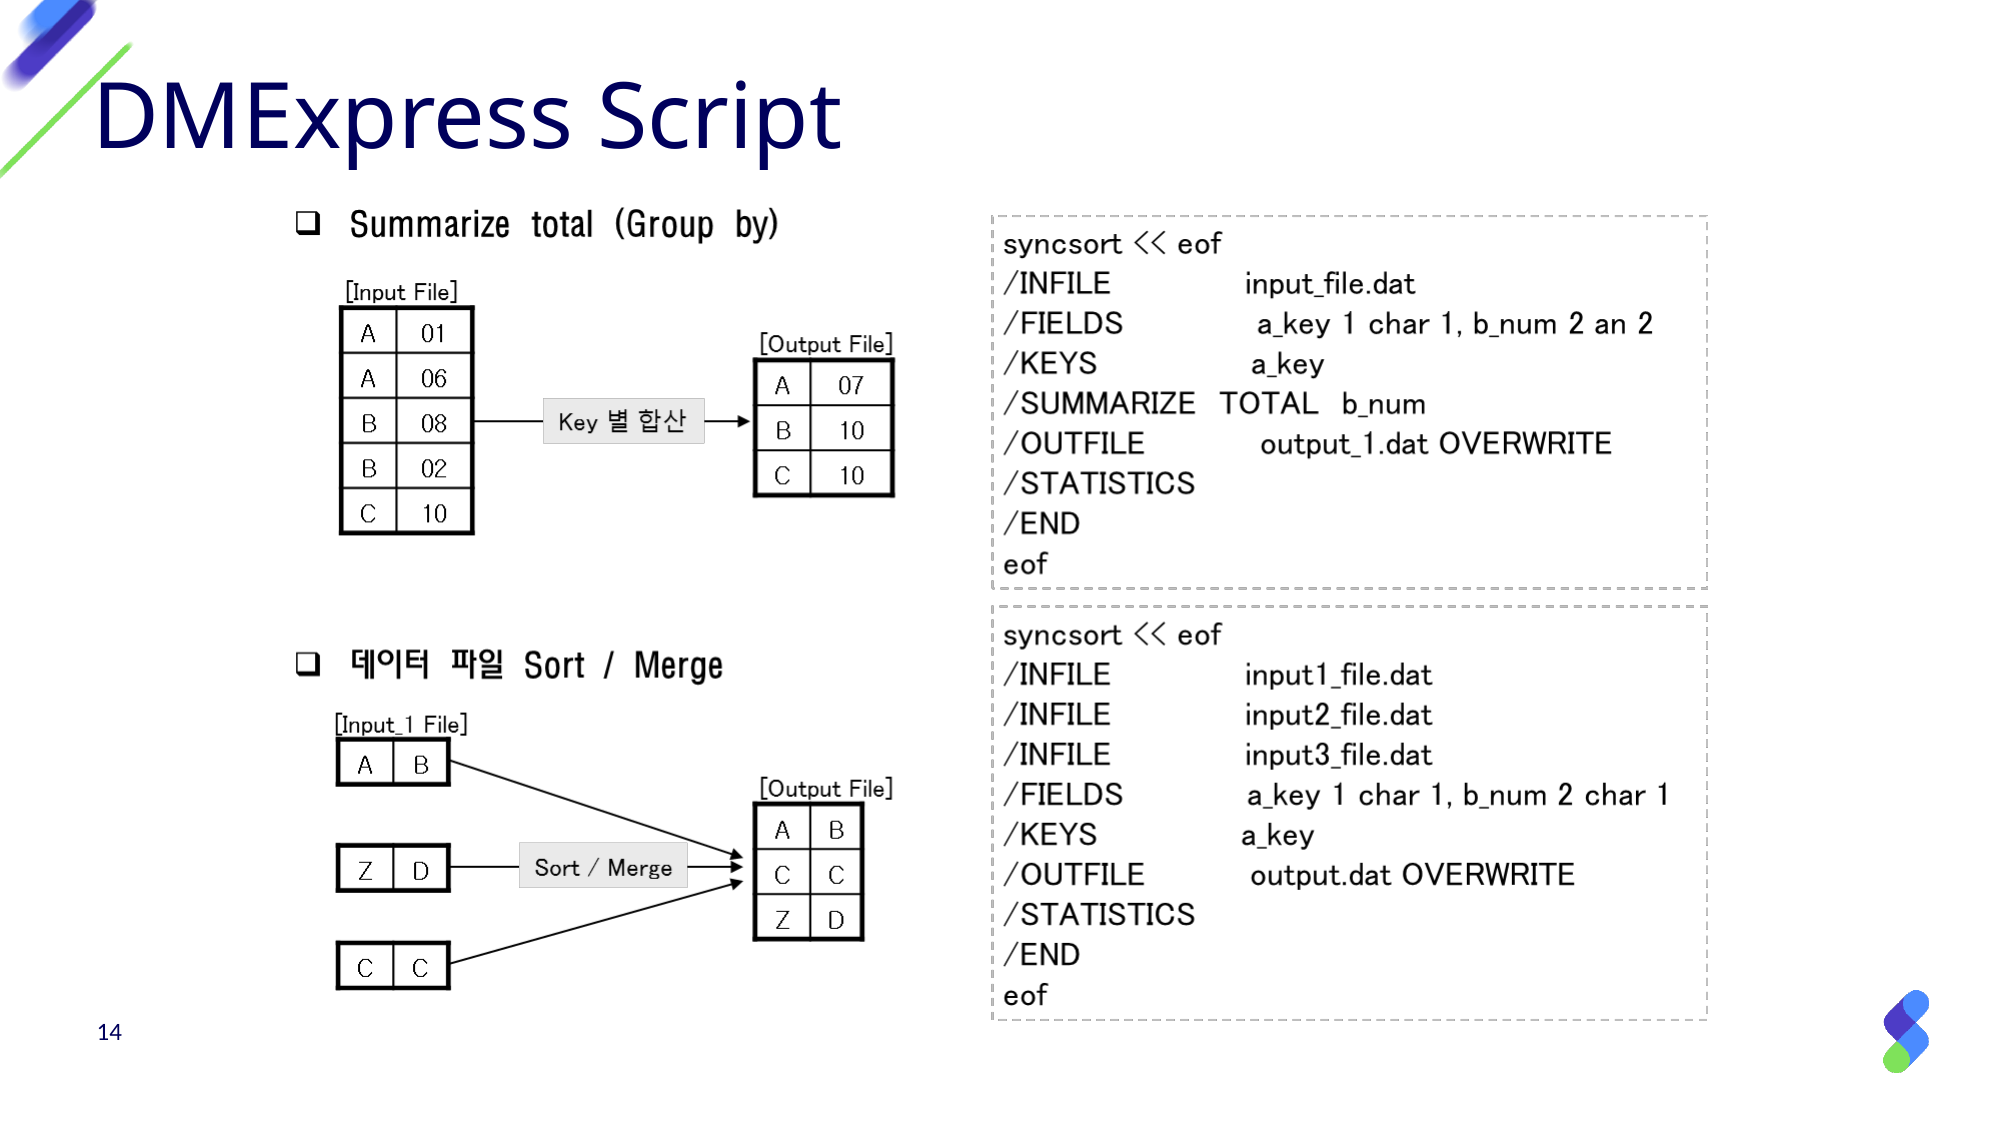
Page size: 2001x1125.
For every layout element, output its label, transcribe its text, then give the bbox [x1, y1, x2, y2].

title DMExpress Script [77, 61, 1863, 171]
picture [0, 0, 203, 203]
slide_number 14 [96, 1002, 155, 1062]
picture [274, 192, 1708, 1032]
picture [1883, 990, 1929, 1073]
